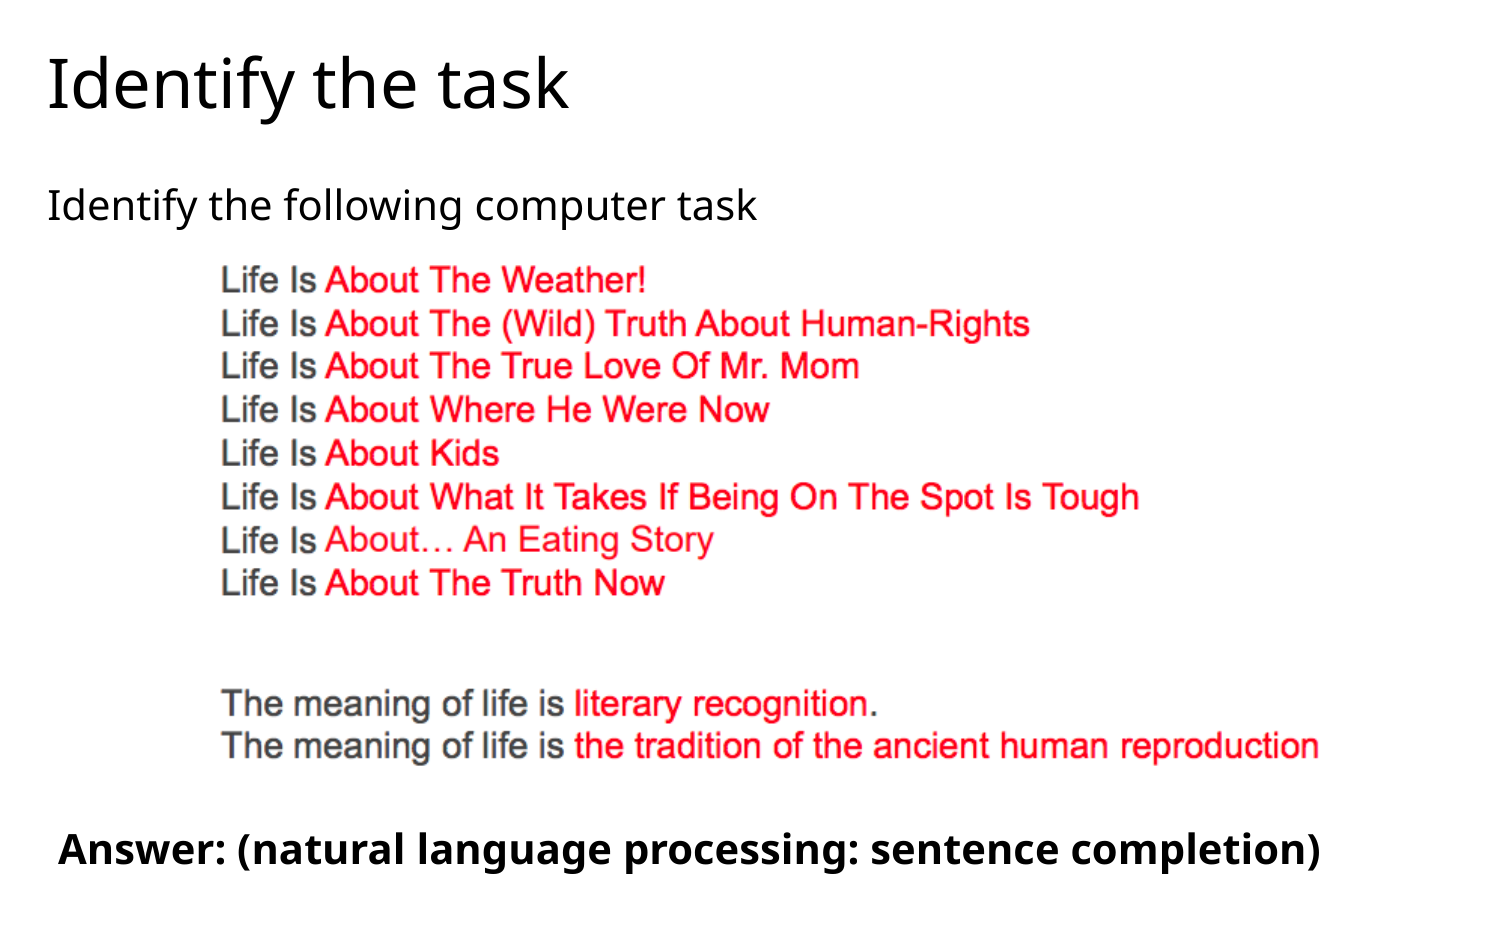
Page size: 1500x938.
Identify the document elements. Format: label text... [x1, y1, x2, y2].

list Identify the following computer task Answer: (natural language processing: sentence completion) [32, 177, 1455, 917]
picture [135, 252, 1386, 787]
title Identify the task [32, 0, 1327, 177]
